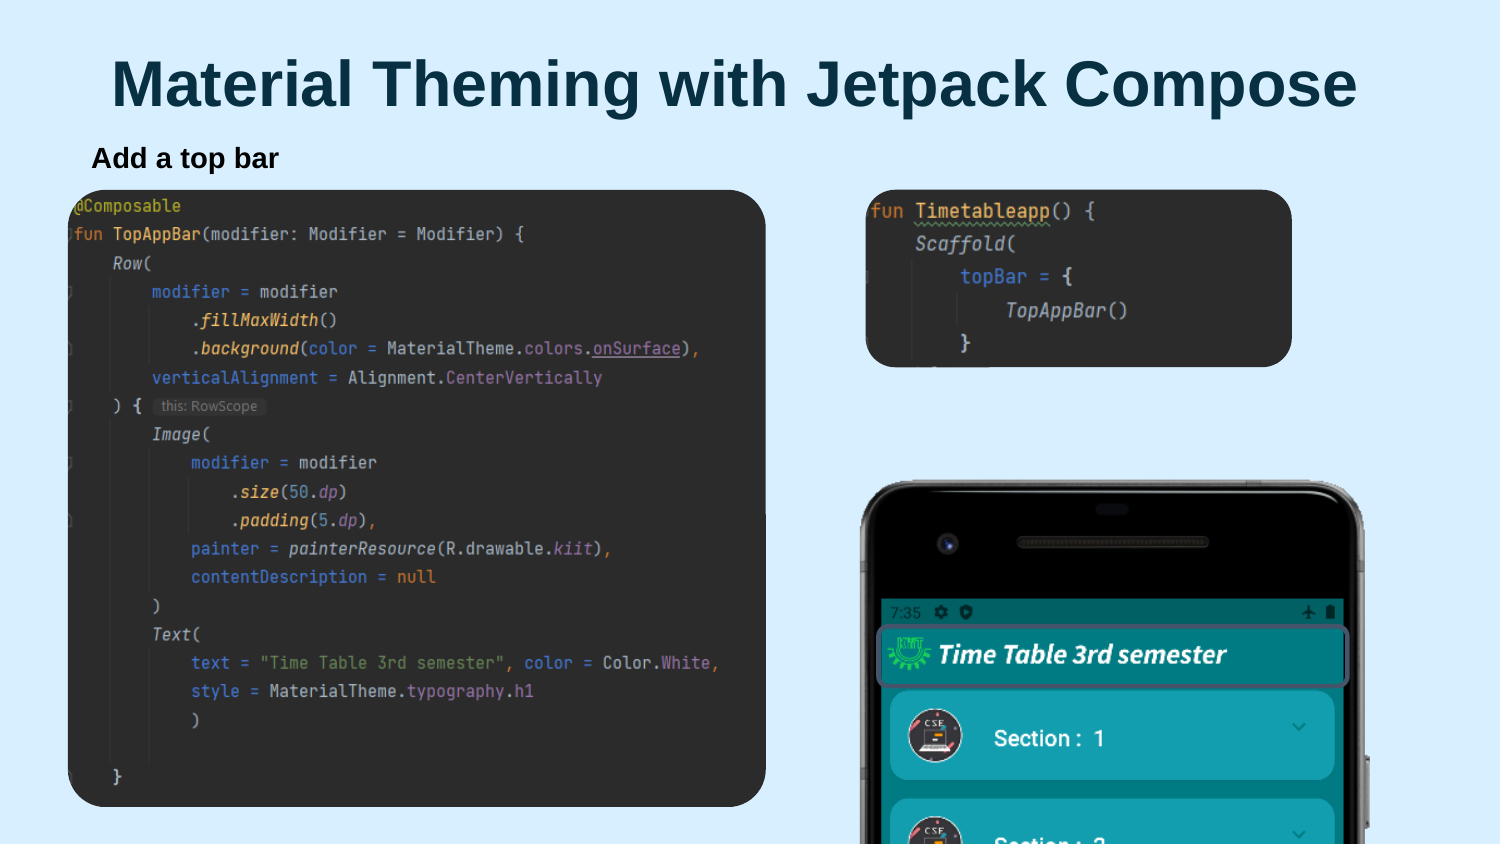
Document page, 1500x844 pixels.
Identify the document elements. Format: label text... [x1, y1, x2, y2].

picture [67, 189, 766, 808]
picture [835, 465, 1376, 844]
text_box Add a top bar [76, 131, 494, 182]
picture [865, 189, 1293, 368]
title Material Theming with Jetpack Compose [96, 27, 1454, 108]
